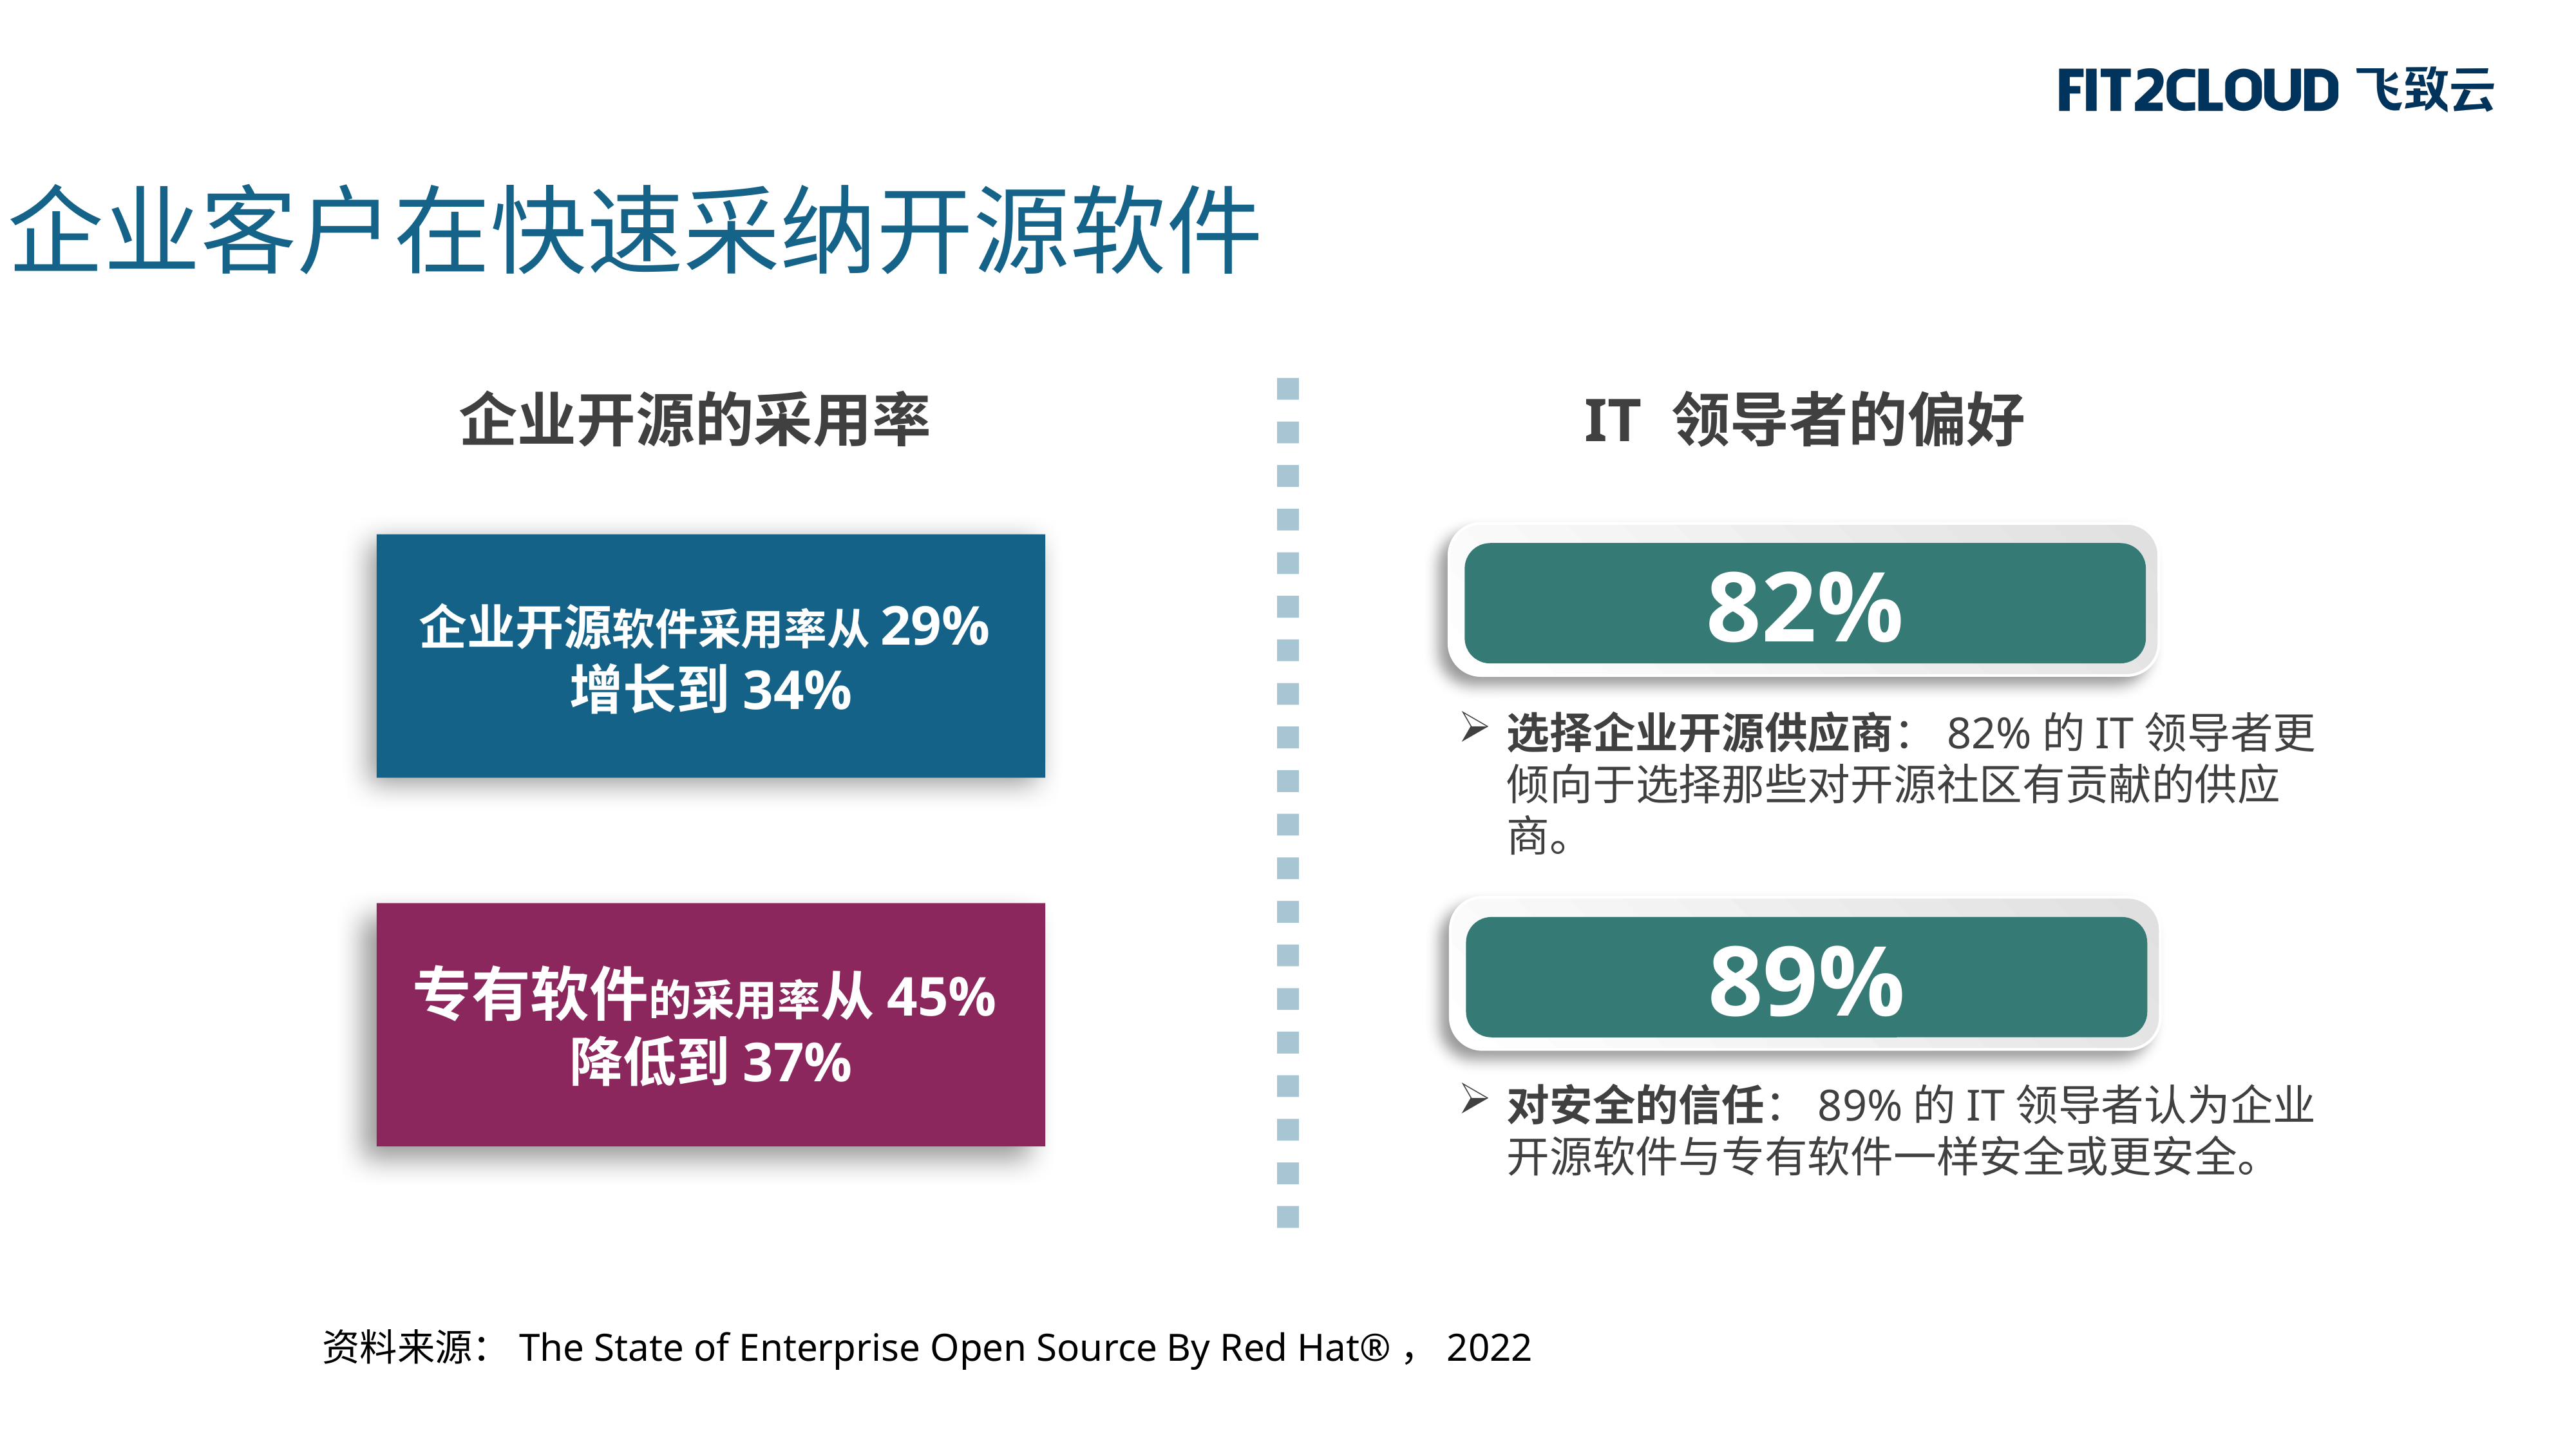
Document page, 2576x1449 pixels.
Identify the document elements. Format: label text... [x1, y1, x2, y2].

text_box 对安全的信任：89%的IT领导者认为企业开源软件与专有软件一样安全或更安全。 [1449, 1073, 2369, 1186]
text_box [1450, 897, 2161, 1050]
text_box 资料来源：The State of Enterprise Open Source By Red Hat®，2022 [283, 1318, 1572, 1374]
text_box 企业开源的采用率 [283, 377, 1107, 459]
text_box 选择企业开源供应商：82%的IT领导者更倾向于选择那些对开源社区有贡献的供应商。 [1449, 701, 2369, 866]
text_box 企业客户在快速采纳开源软件 [0, 162, 2576, 293]
text_box 企业开源软件采用率从29%增长到34% [376, 534, 1046, 779]
picture [2059, 66, 2494, 113]
text_box 专有软件的采用率从45%降低到37% [376, 902, 1046, 1147]
text_box IT 领导者的偏好 [1421, 377, 2190, 459]
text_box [1448, 523, 2159, 676]
